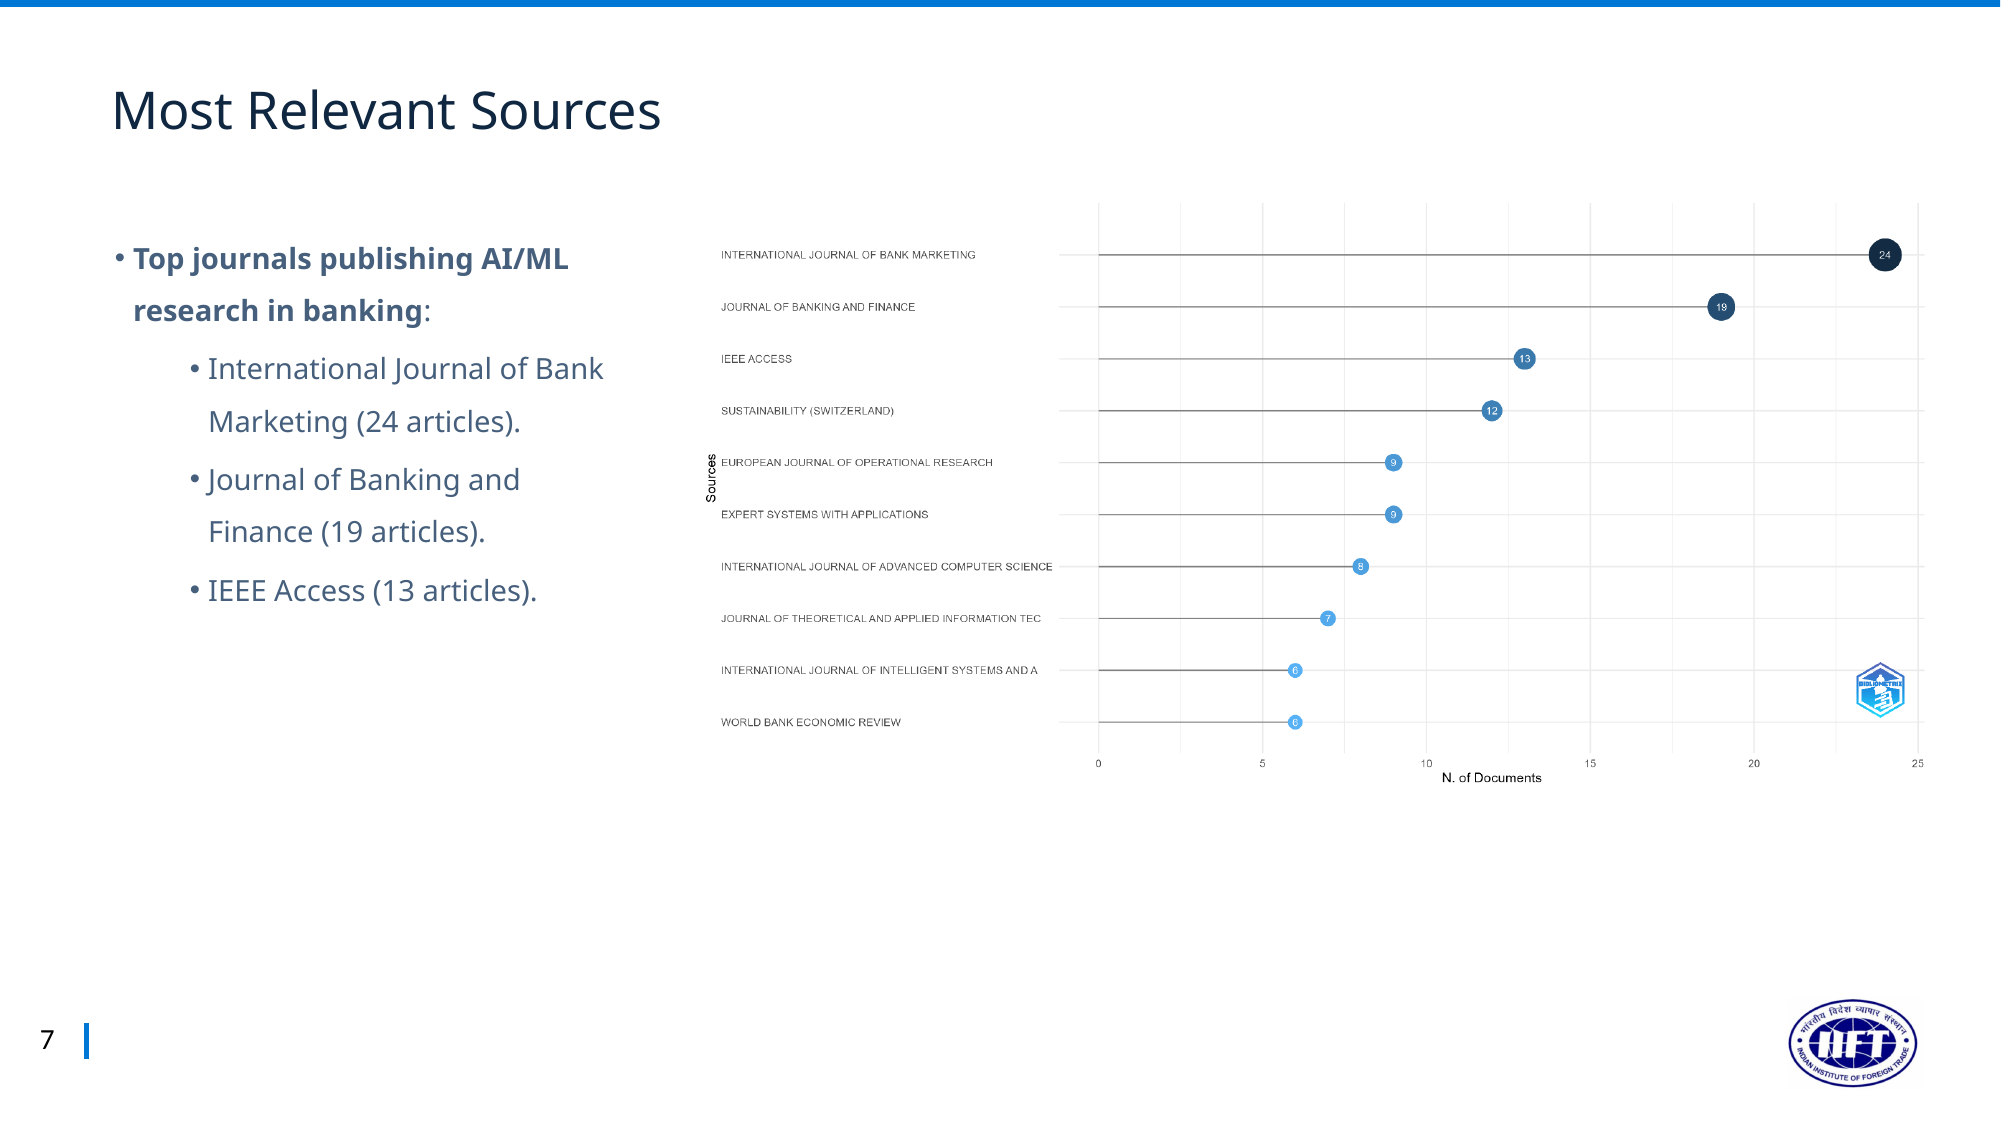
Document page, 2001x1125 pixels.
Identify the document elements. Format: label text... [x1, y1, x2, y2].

slide_number 7 [24, 1012, 100, 1069]
list Most Relevant Sources [96, 70, 1933, 201]
list Top journals publishing AI/ML research in banking: International Journal of Bank Marketing (24 articles). Journal of Banking and Finance (19 articles). IEEE Access (13 articles). [99, 215, 625, 763]
picture [1786, 997, 1923, 1090]
picture [699, 202, 1931, 791]
